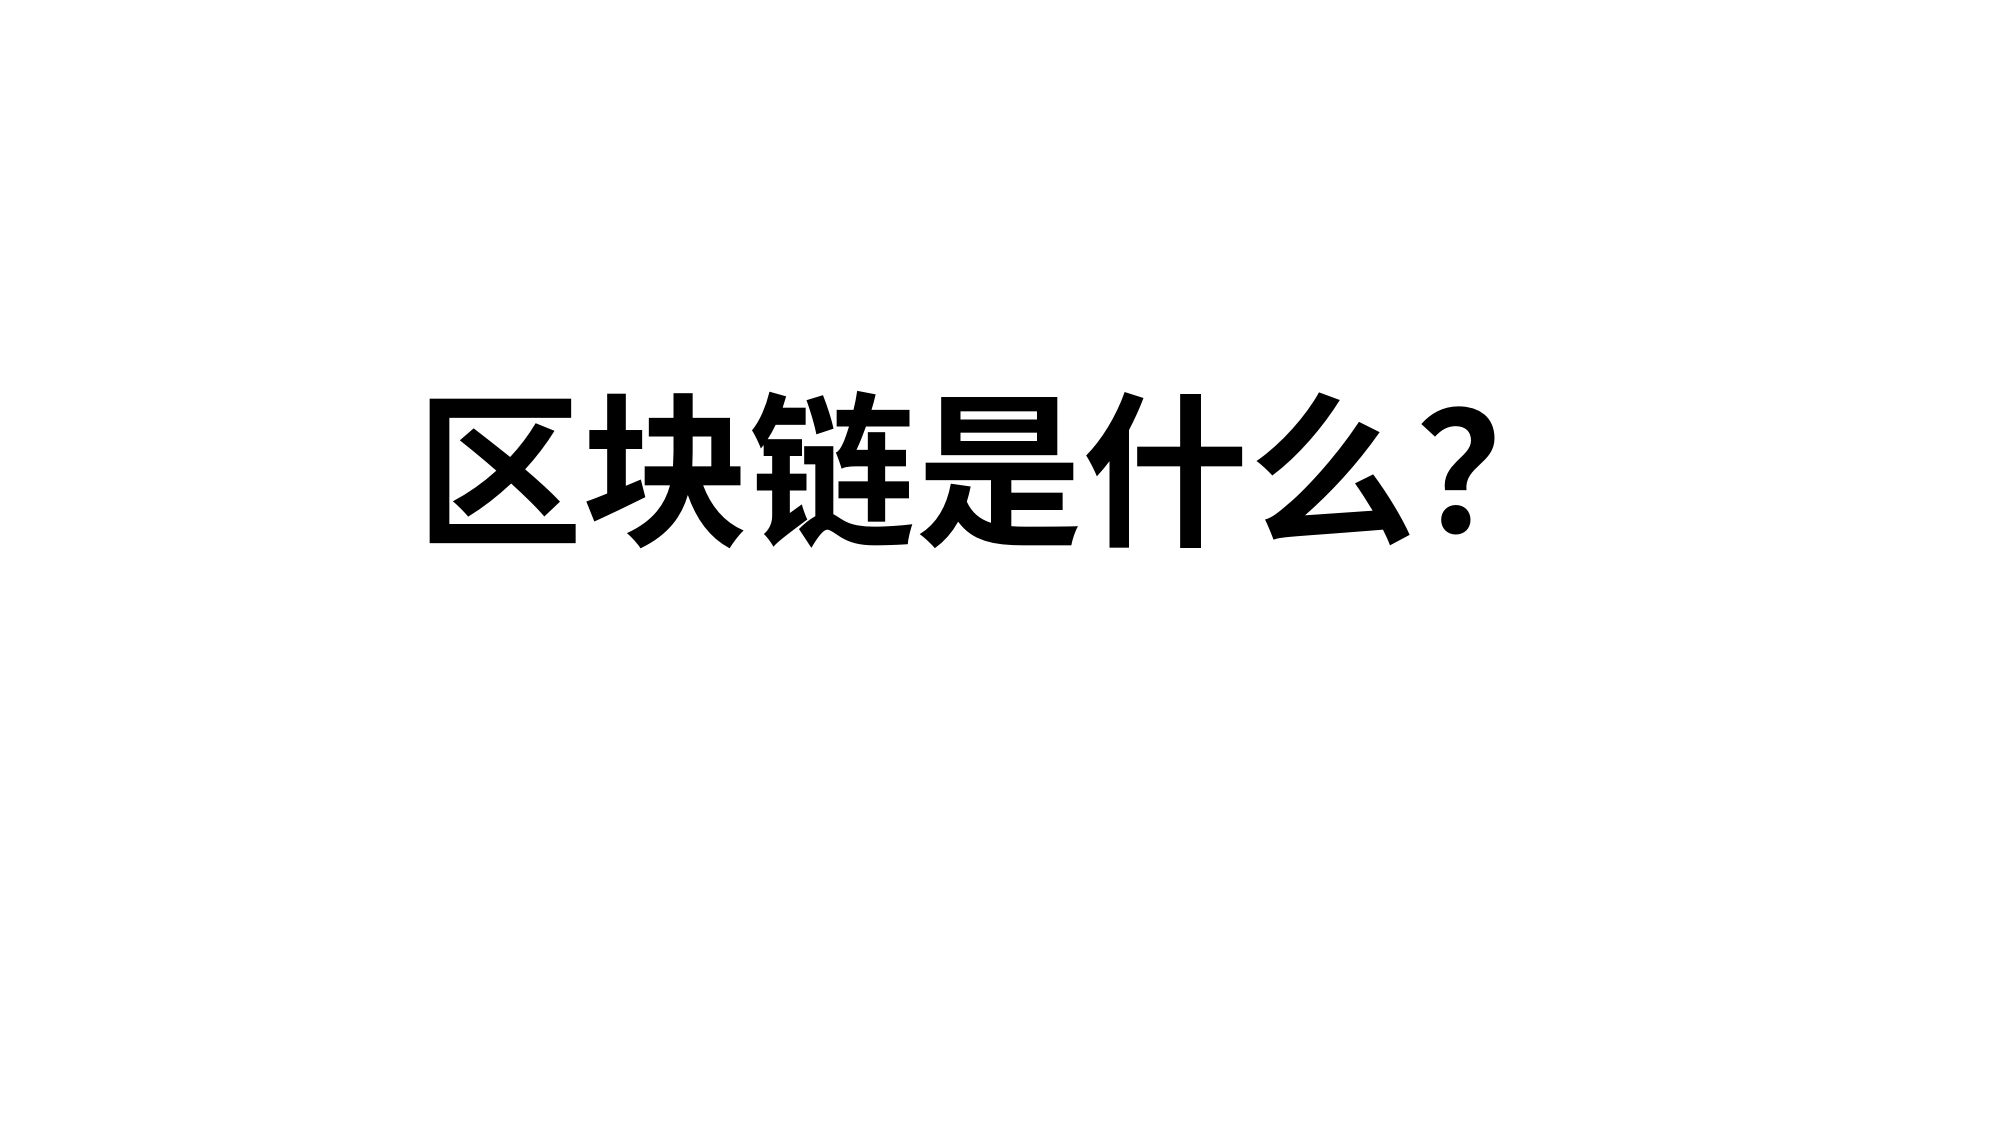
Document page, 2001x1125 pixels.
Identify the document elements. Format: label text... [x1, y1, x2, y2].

list 区块链是什么？ [137, 382, 1863, 1014]
